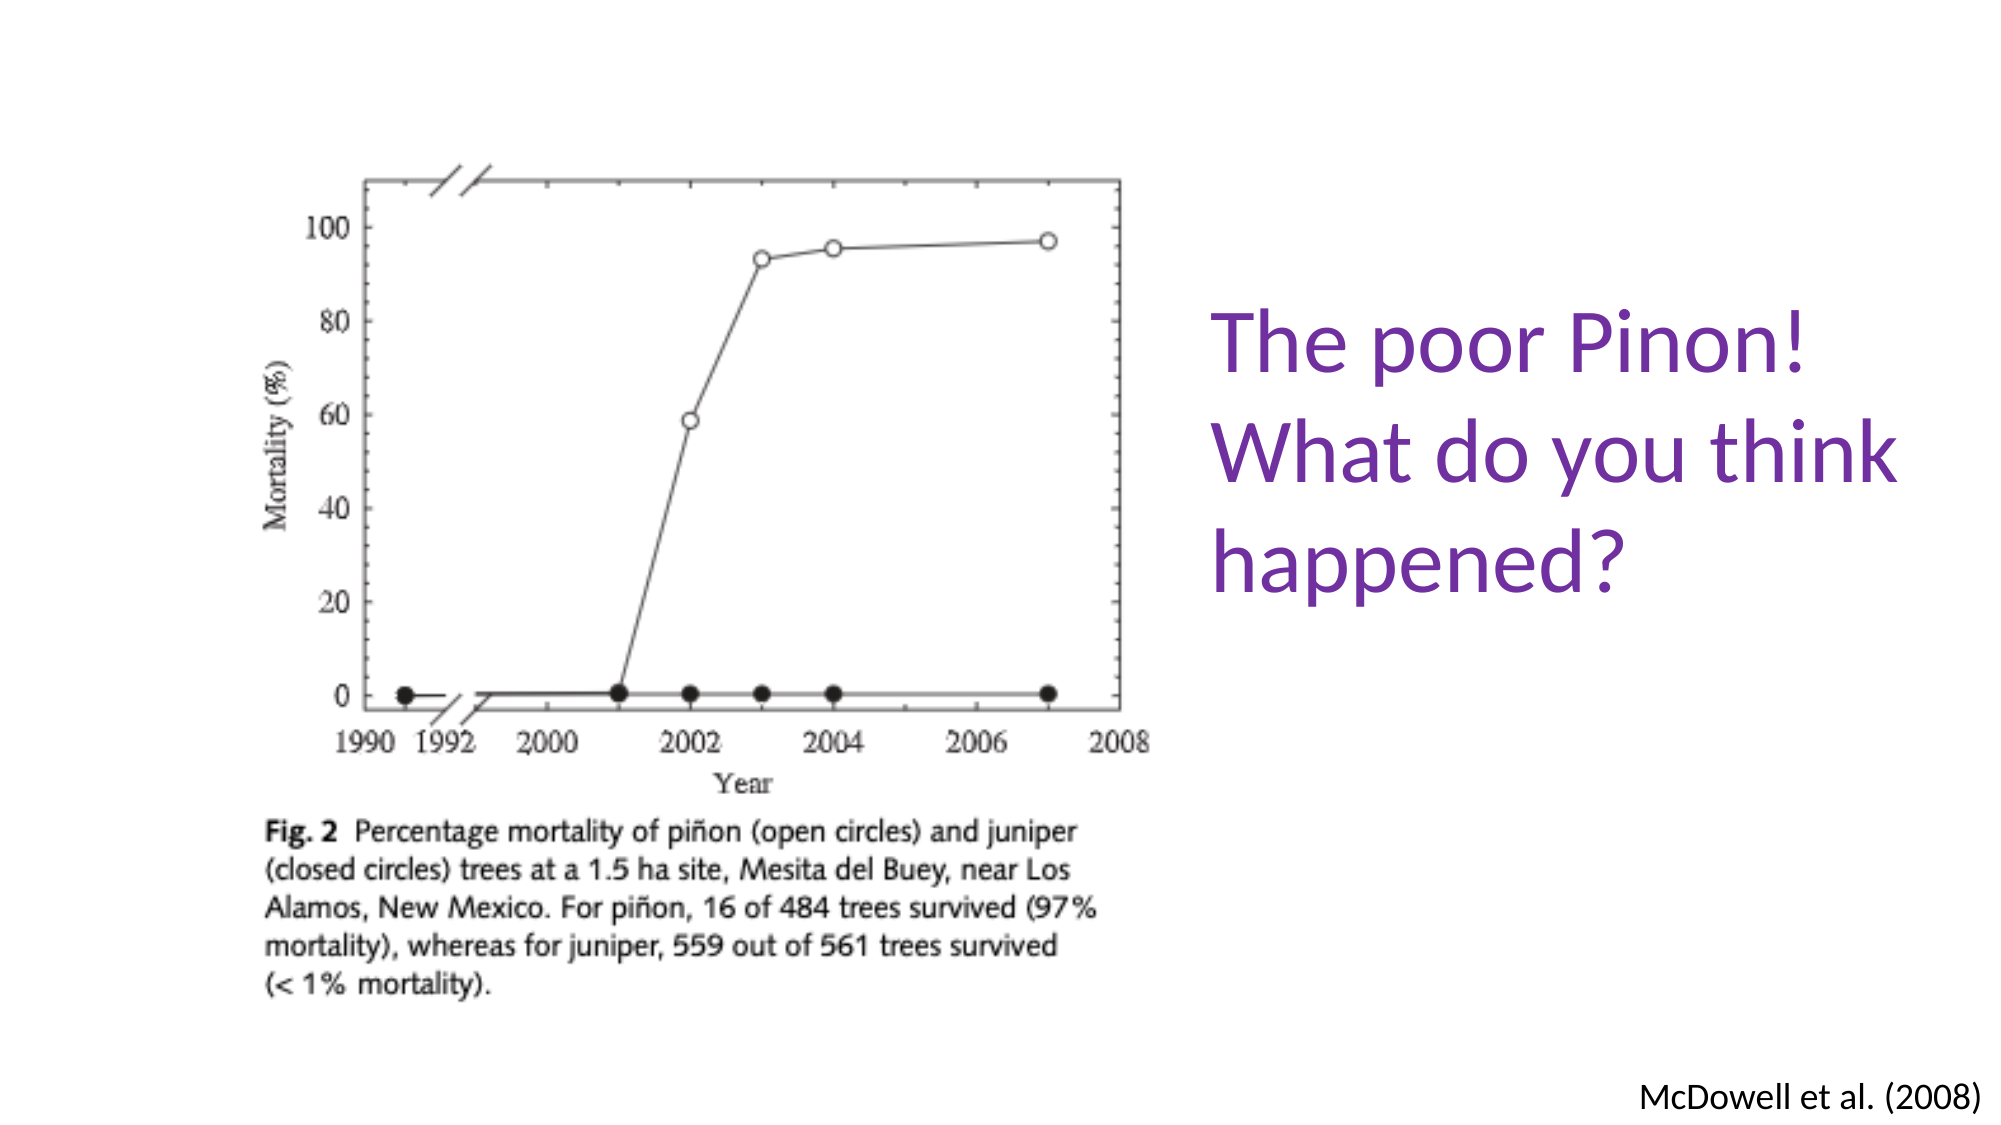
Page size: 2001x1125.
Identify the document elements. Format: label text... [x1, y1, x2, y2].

picture [228, 151, 1160, 1038]
text_box The poor Pinon! What do you think happened? [1195, 273, 1953, 618]
text_box McDowell et al. (2008) [1623, 1064, 1998, 1125]
